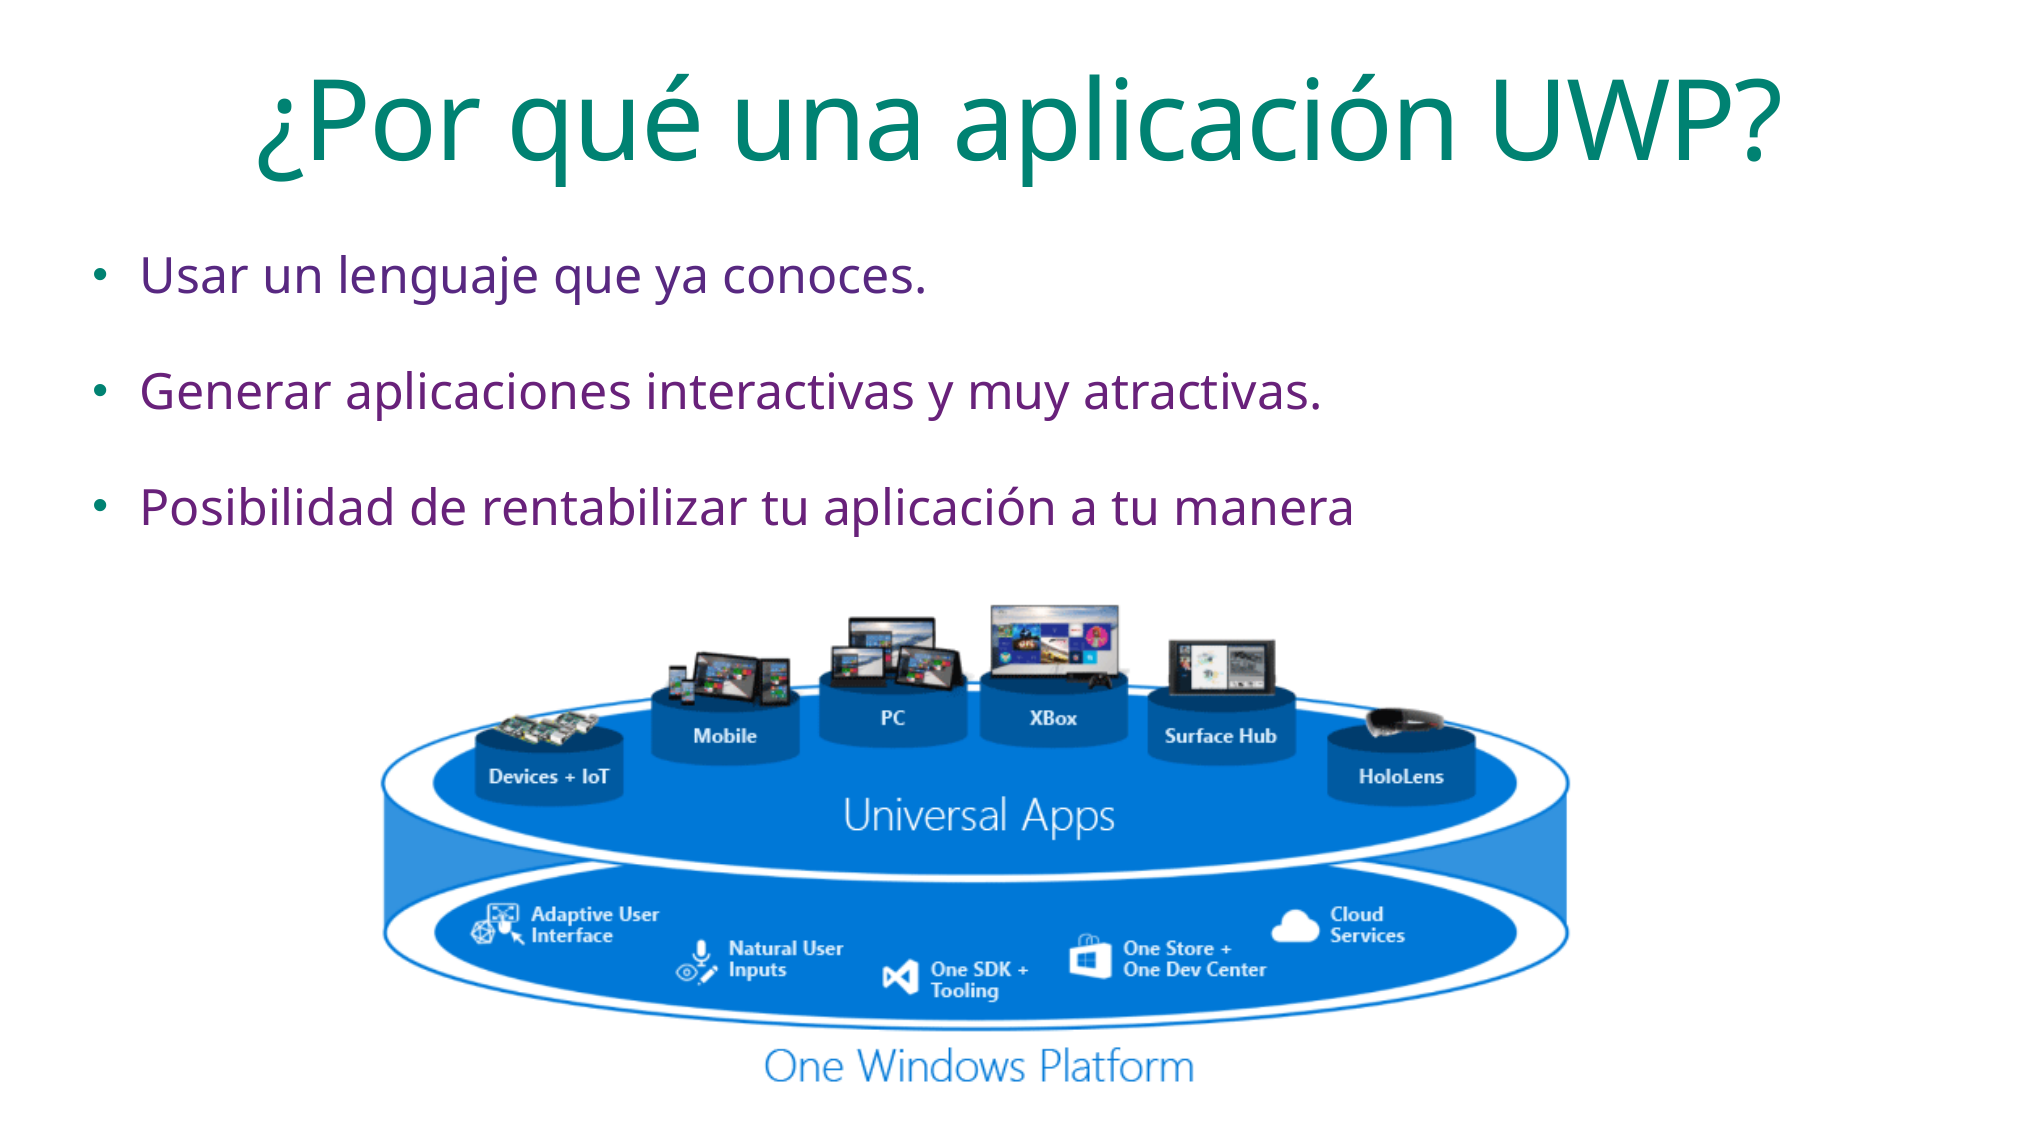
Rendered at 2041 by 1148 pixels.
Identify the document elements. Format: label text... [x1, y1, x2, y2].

title ¿Por qué una aplicación UWP? [45, 48, 1996, 199]
picture [373, 594, 1580, 1098]
list Usar un lenguaje que ya conoces. Generar aplicaciones interactivas y muy atractivas. Posibilidad de rentabilizar tu aplicación a tu manera [68, 198, 1923, 553]
